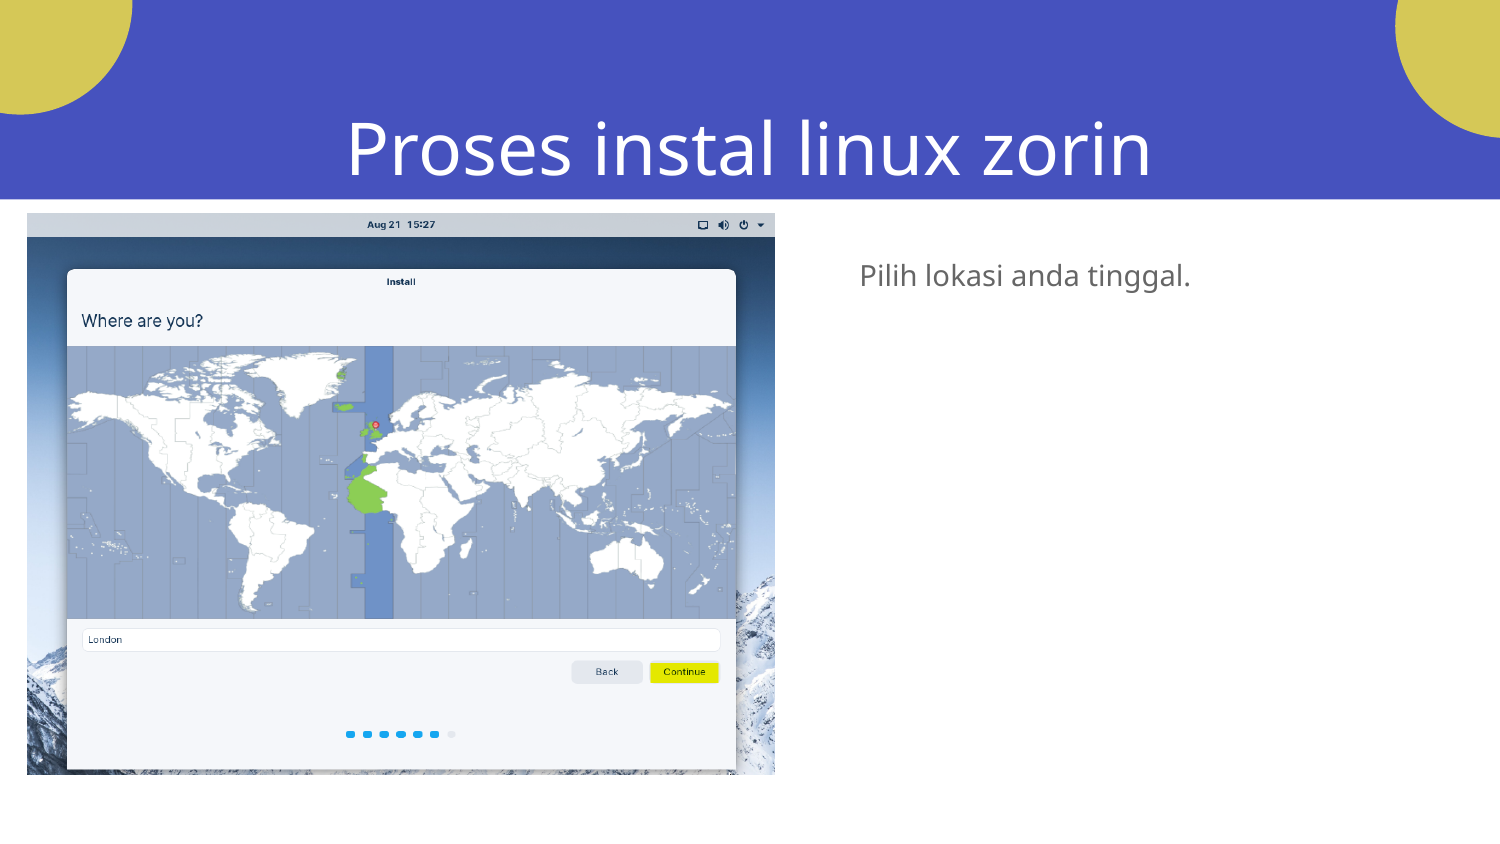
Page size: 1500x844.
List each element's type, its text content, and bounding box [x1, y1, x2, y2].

picture [27, 213, 776, 775]
title Proses instal linux zorin [118, 87, 1382, 182]
list Pilih lokasi anda tinggal. [821, 242, 1437, 746]
